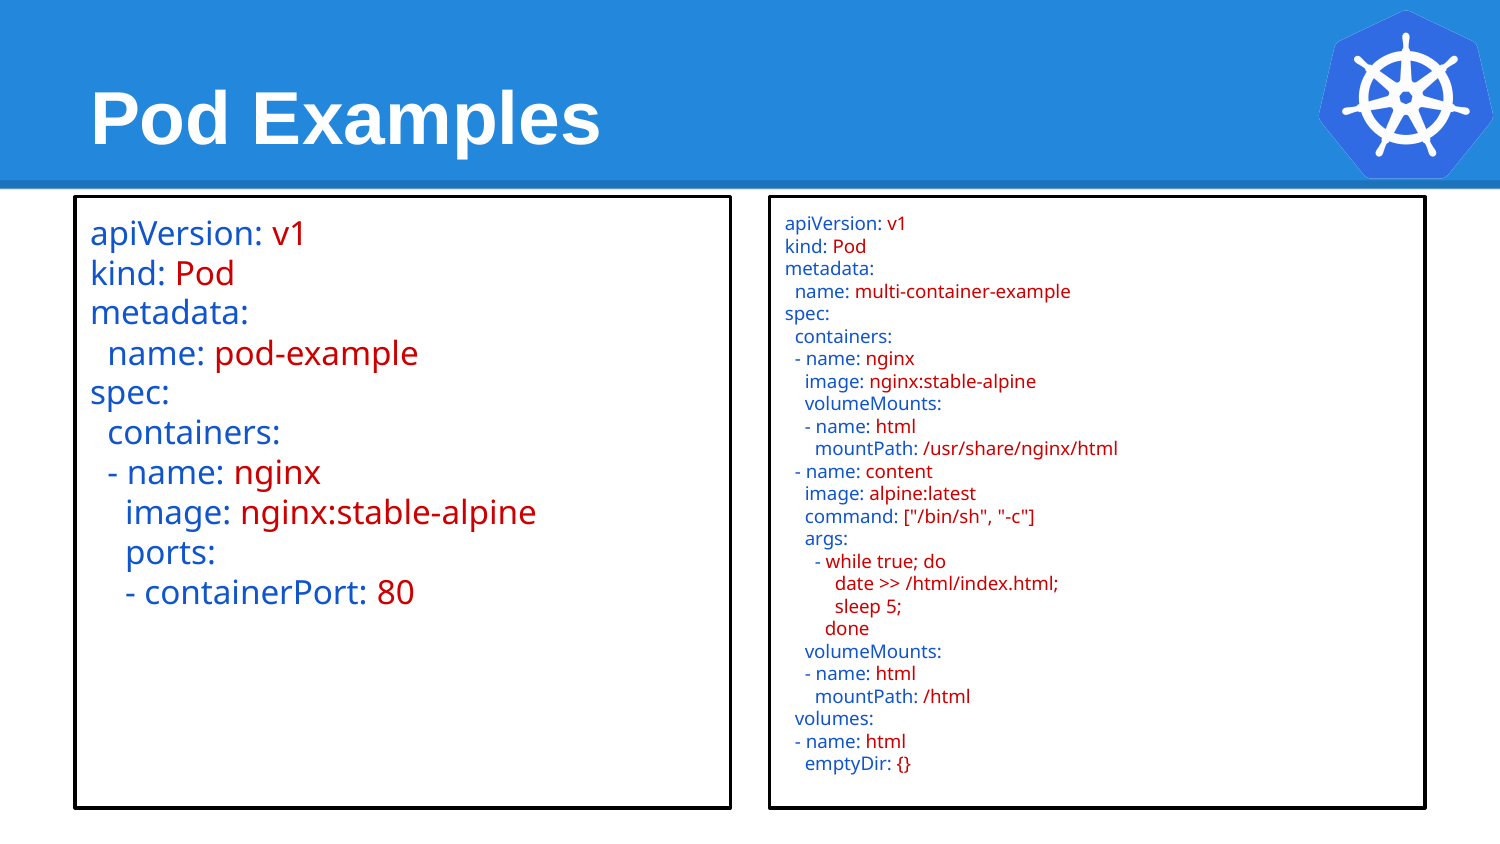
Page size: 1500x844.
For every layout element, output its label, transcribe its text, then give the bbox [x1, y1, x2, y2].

list apiVersion: v1 kind: Pod metadata: name: multi-container-example spec: containers: - name: nginx image: nginx:stable-alpine volumeMounts: - name: html mountPath: /usr/share/nginx/html - name: content image: alpine:latest command: ["/bin/sh", "-c"] args: - while true; do date >> /html/index.html; sleep 5; done volumeMounts: - name: html mountPath: /html volumes: - name: html emptyDir: {} [769, 196, 1425, 808]
picture [1318, 7, 1494, 182]
title Pod Examples [75, 33, 1425, 175]
list apiVersion: v1 kind: Pod metadata: name: pod-example spec: containers: - name: nginx image: nginx:stable-alpine ports: - containerPort: 80 [75, 196, 731, 808]
